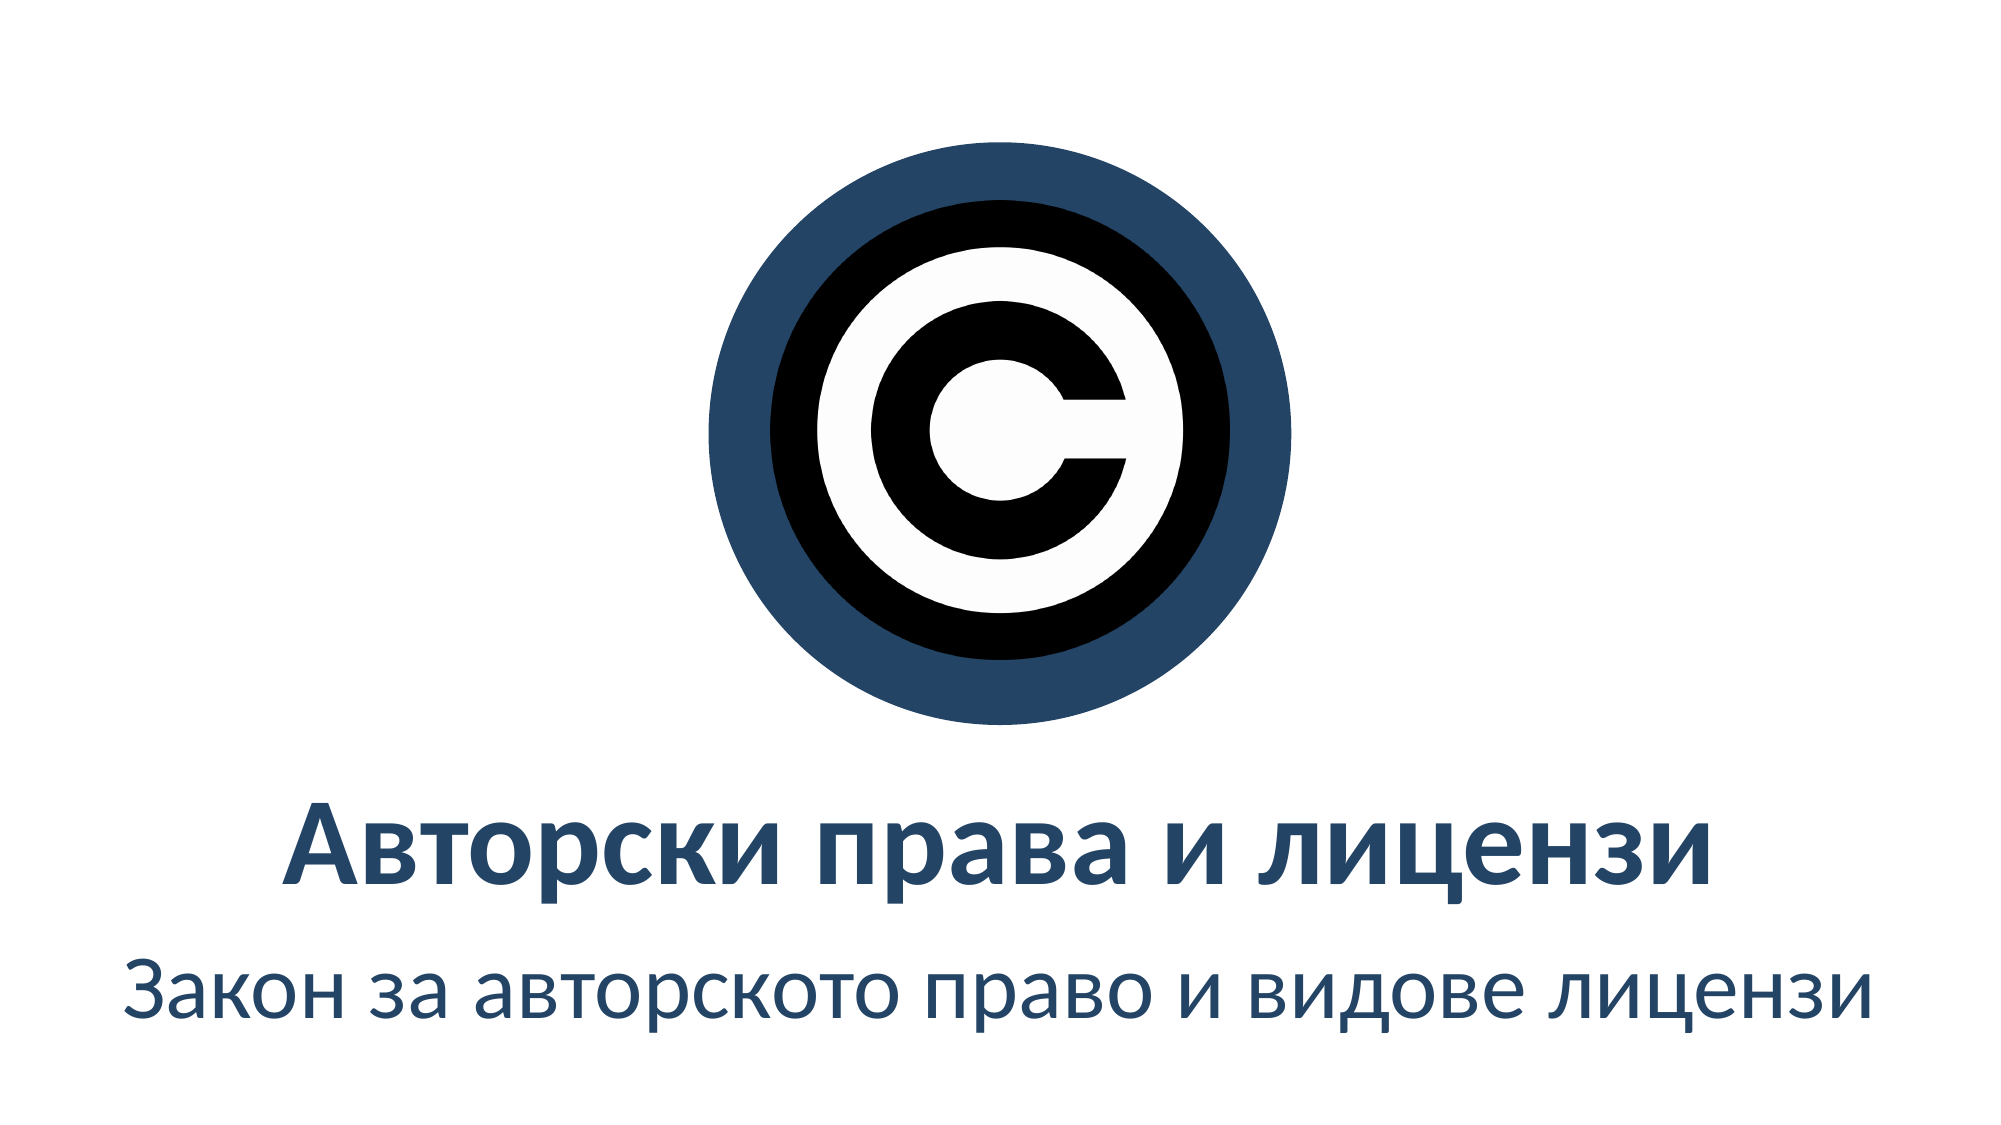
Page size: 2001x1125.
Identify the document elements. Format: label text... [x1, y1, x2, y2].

title Авторски права и лицензи [100, 771, 1900, 898]
picture [770, 200, 1230, 661]
subtitle Закон за авторското право и видове лицензи [100, 916, 1900, 1043]
